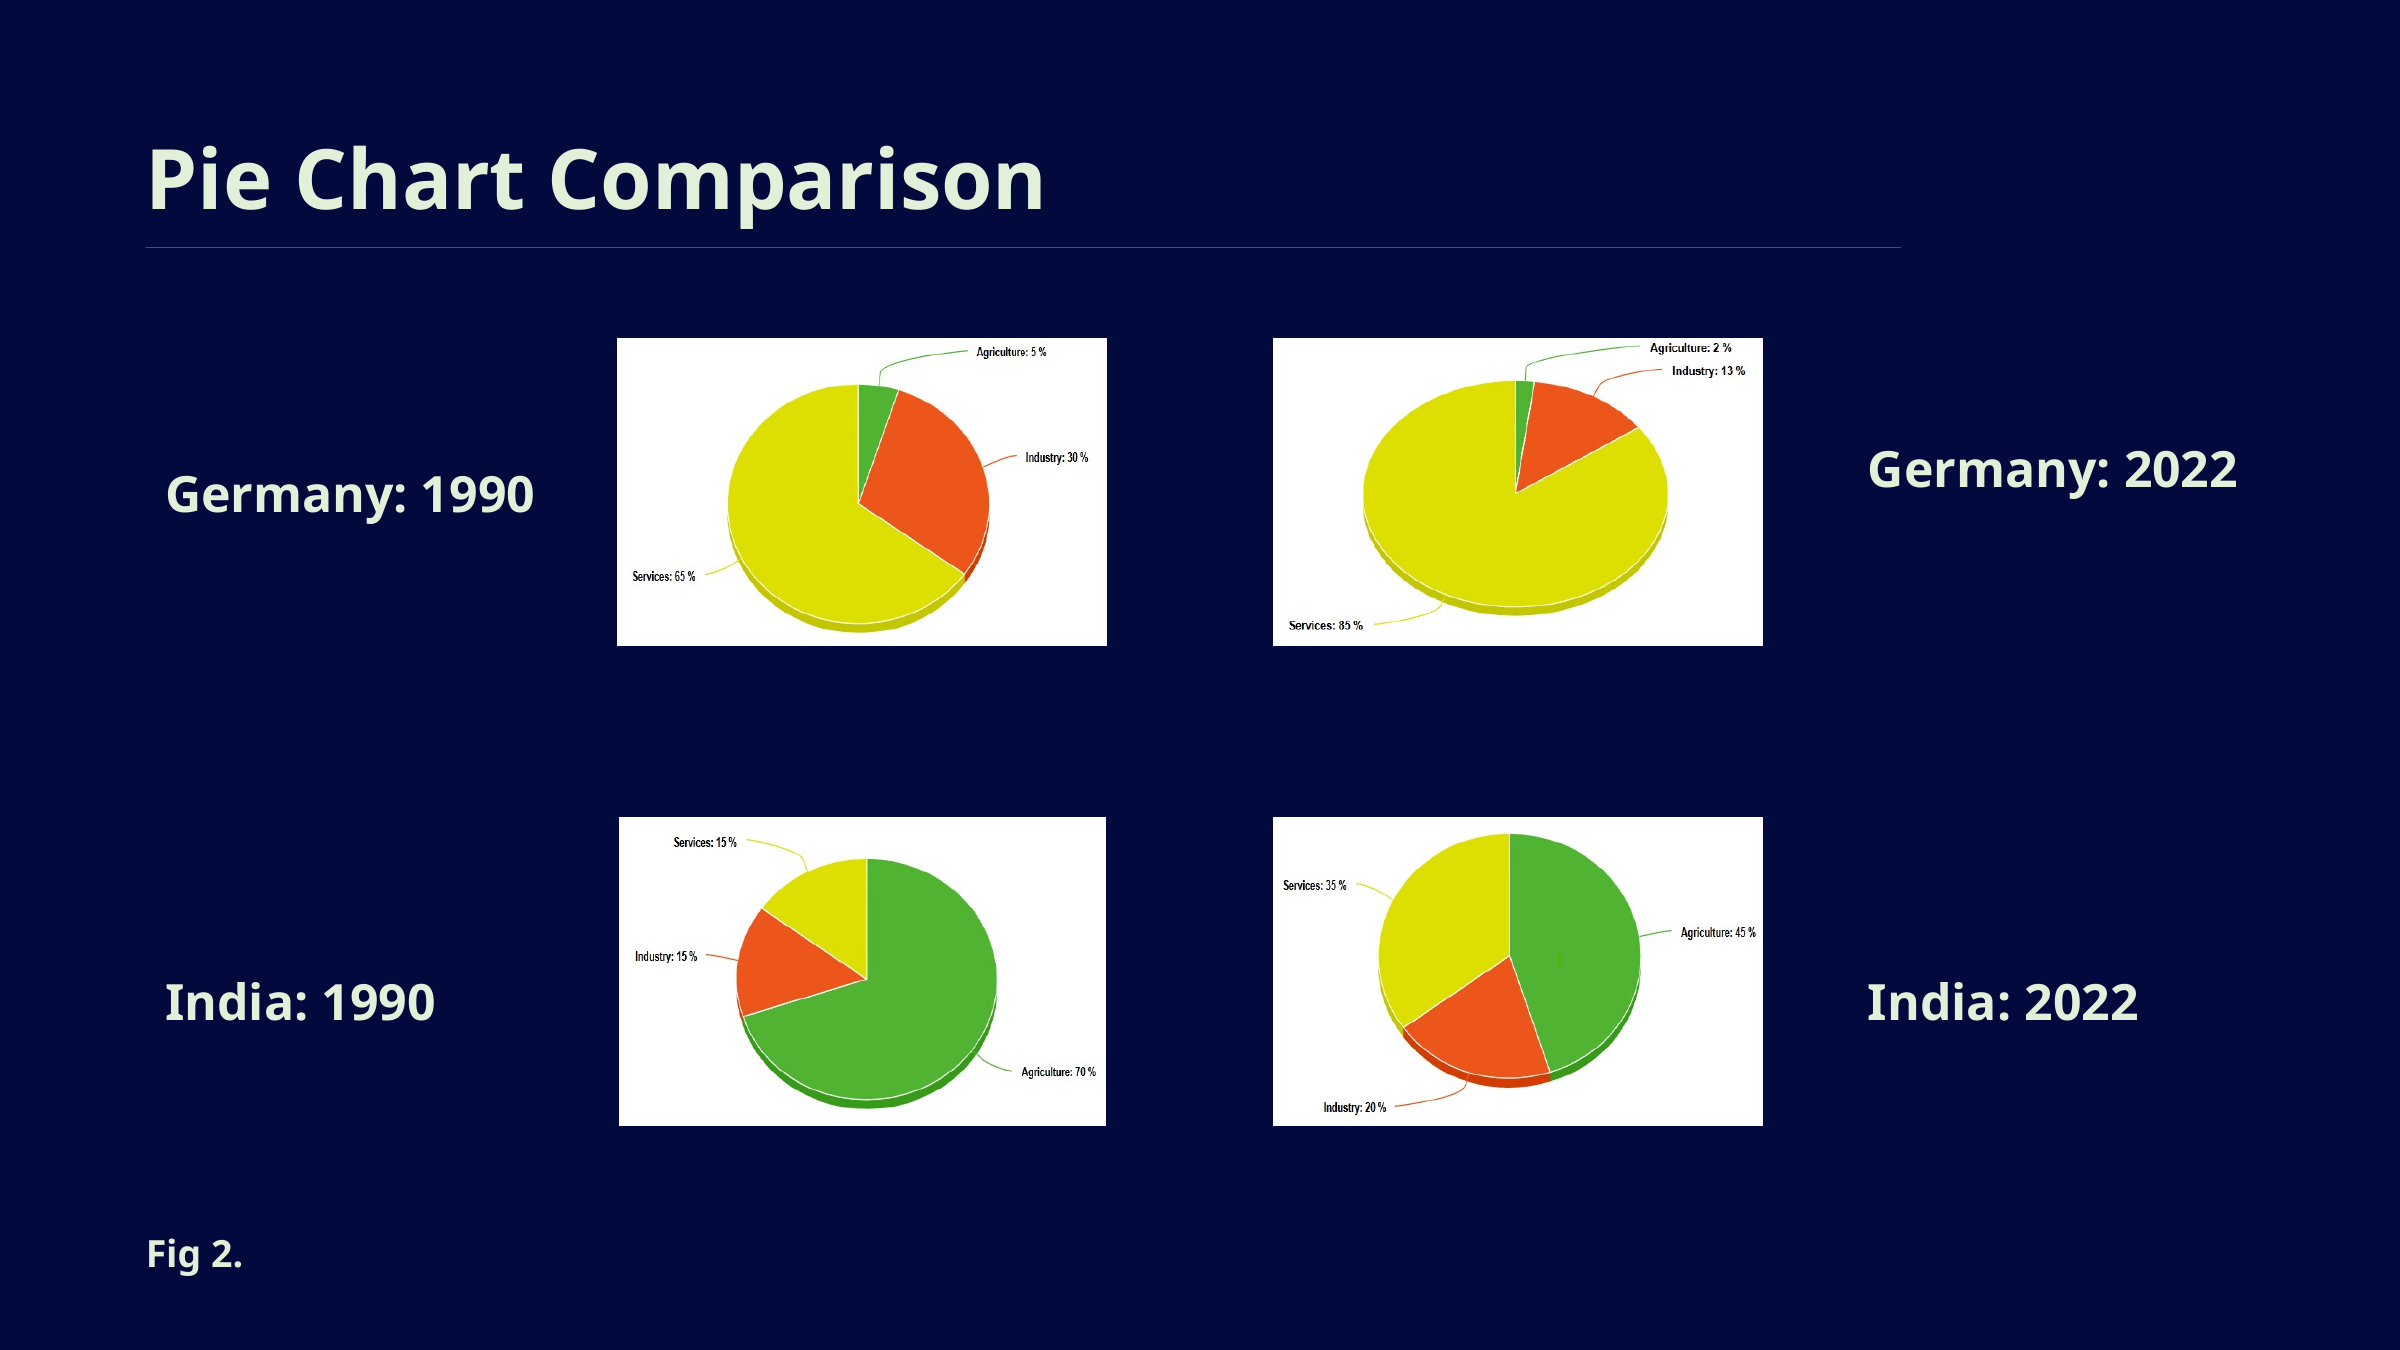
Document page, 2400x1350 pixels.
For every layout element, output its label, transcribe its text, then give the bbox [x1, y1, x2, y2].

text_box Germany: 2022 [1867, 385, 2260, 493]
picture [619, 817, 1106, 1126]
text_box Germany: 1990 [165, 409, 557, 517]
picture [1273, 338, 1763, 646]
text_box Pie Chart Comparison [145, 113, 1972, 222]
text_box India: 1990 [165, 917, 557, 1026]
picture [1273, 817, 1763, 1126]
text_box Fig 2. [145, 1162, 1902, 1252]
picture [617, 338, 1107, 646]
text_box India: 2022 [1867, 917, 2260, 1026]
